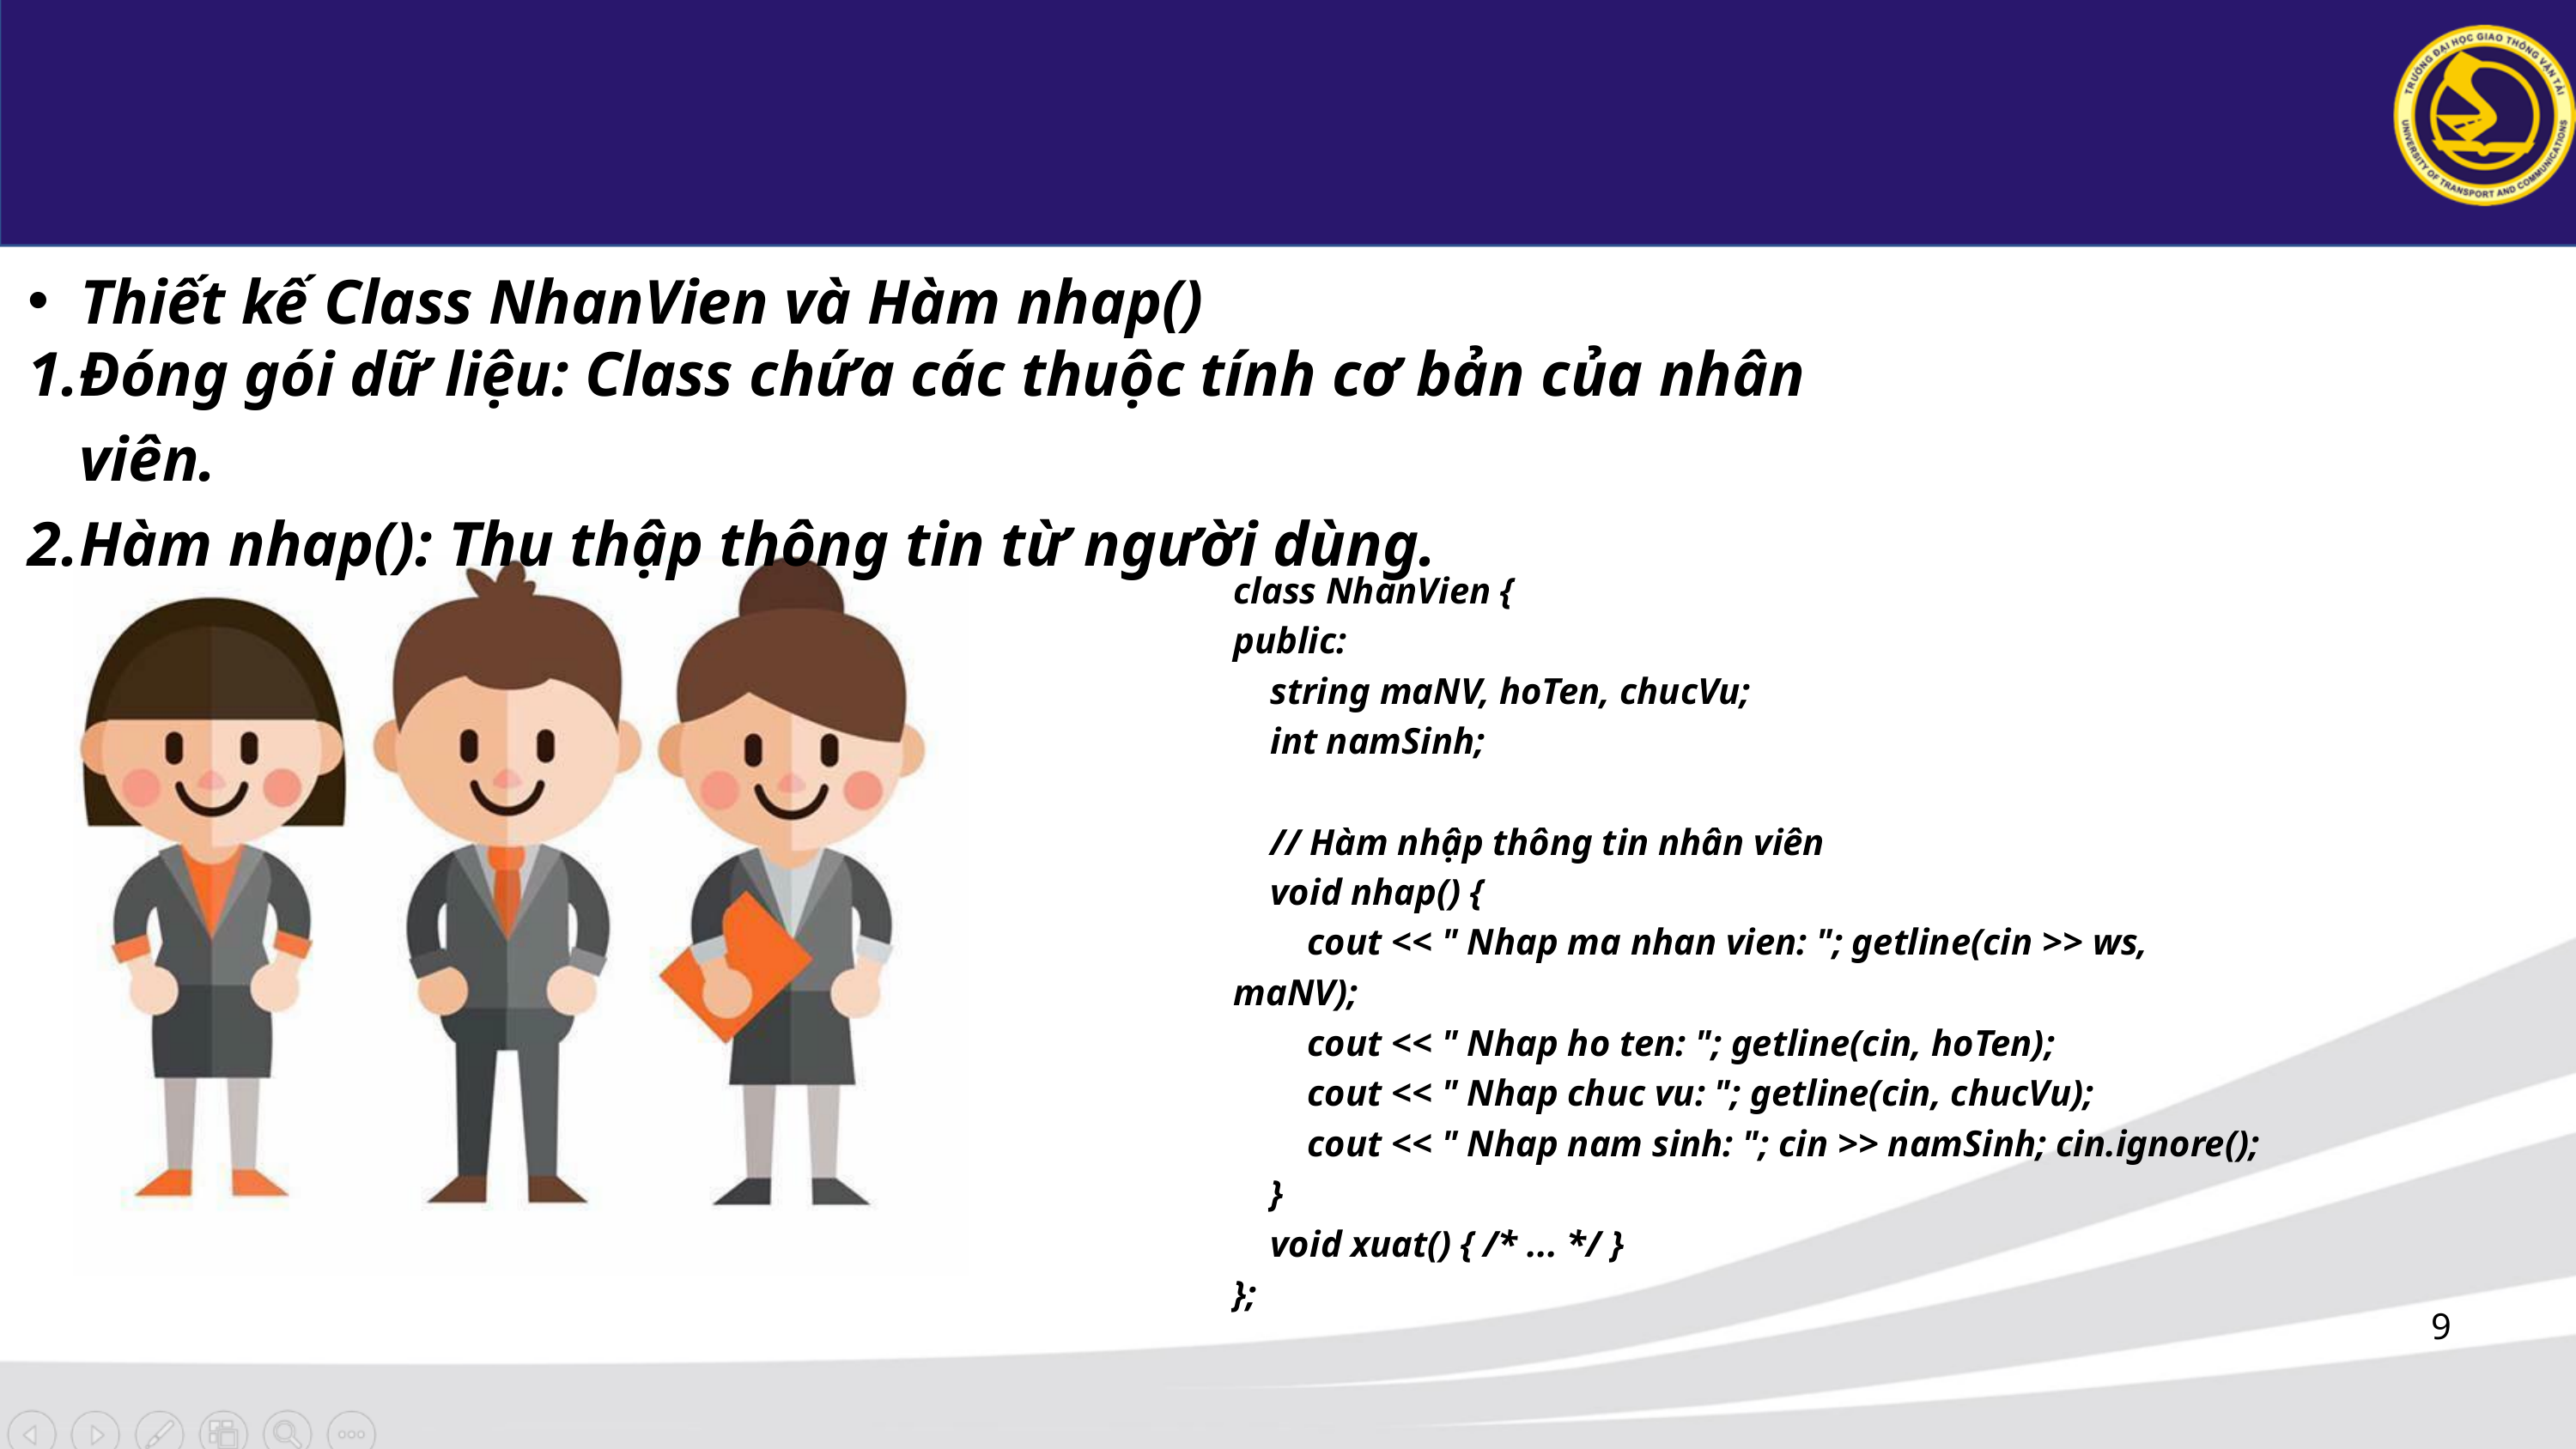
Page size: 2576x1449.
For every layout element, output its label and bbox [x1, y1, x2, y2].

text_box [0, 0, 2576, 1449]
